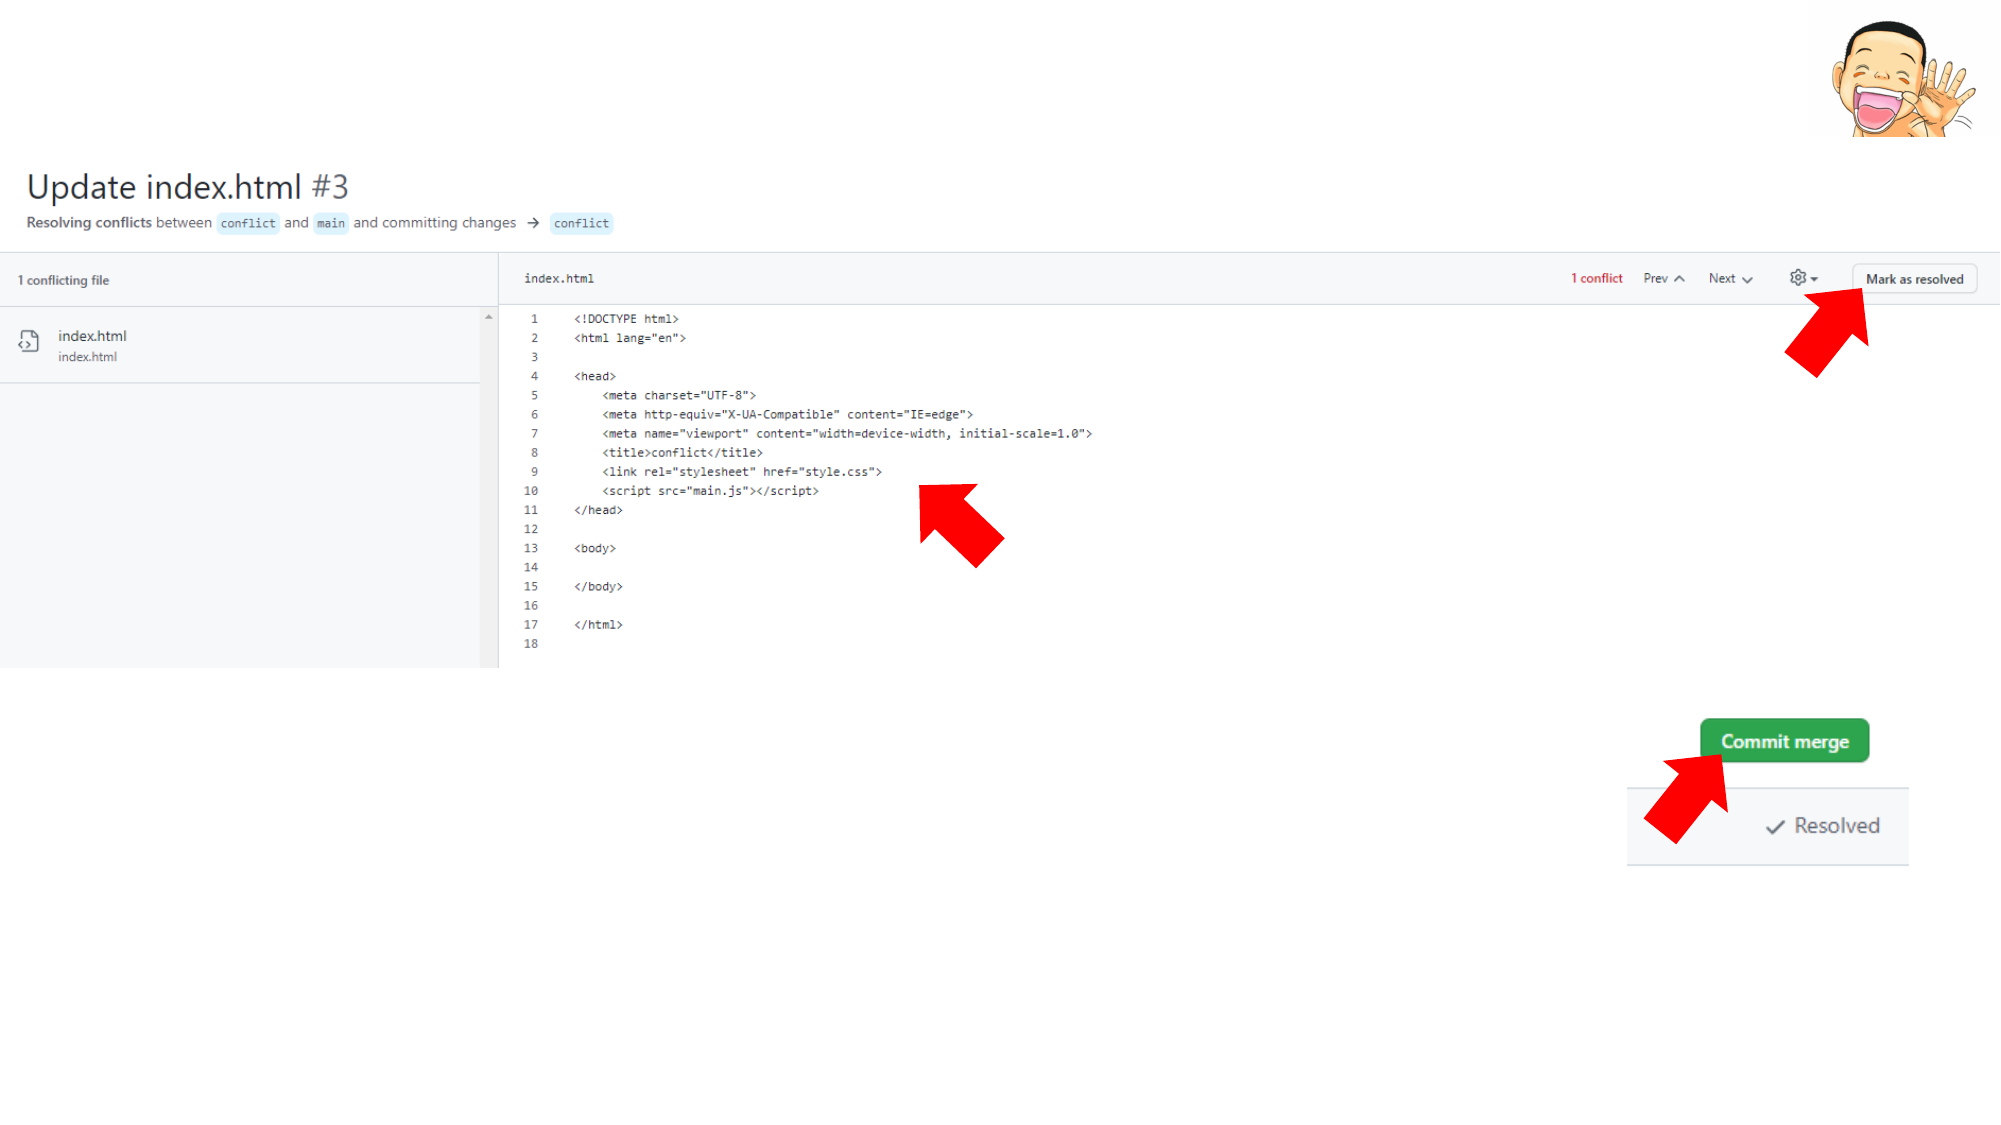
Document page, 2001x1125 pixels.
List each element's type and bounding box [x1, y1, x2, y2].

picture [0, 150, 2000, 668]
picture [1627, 695, 1909, 918]
picture [1808, 0, 2000, 137]
